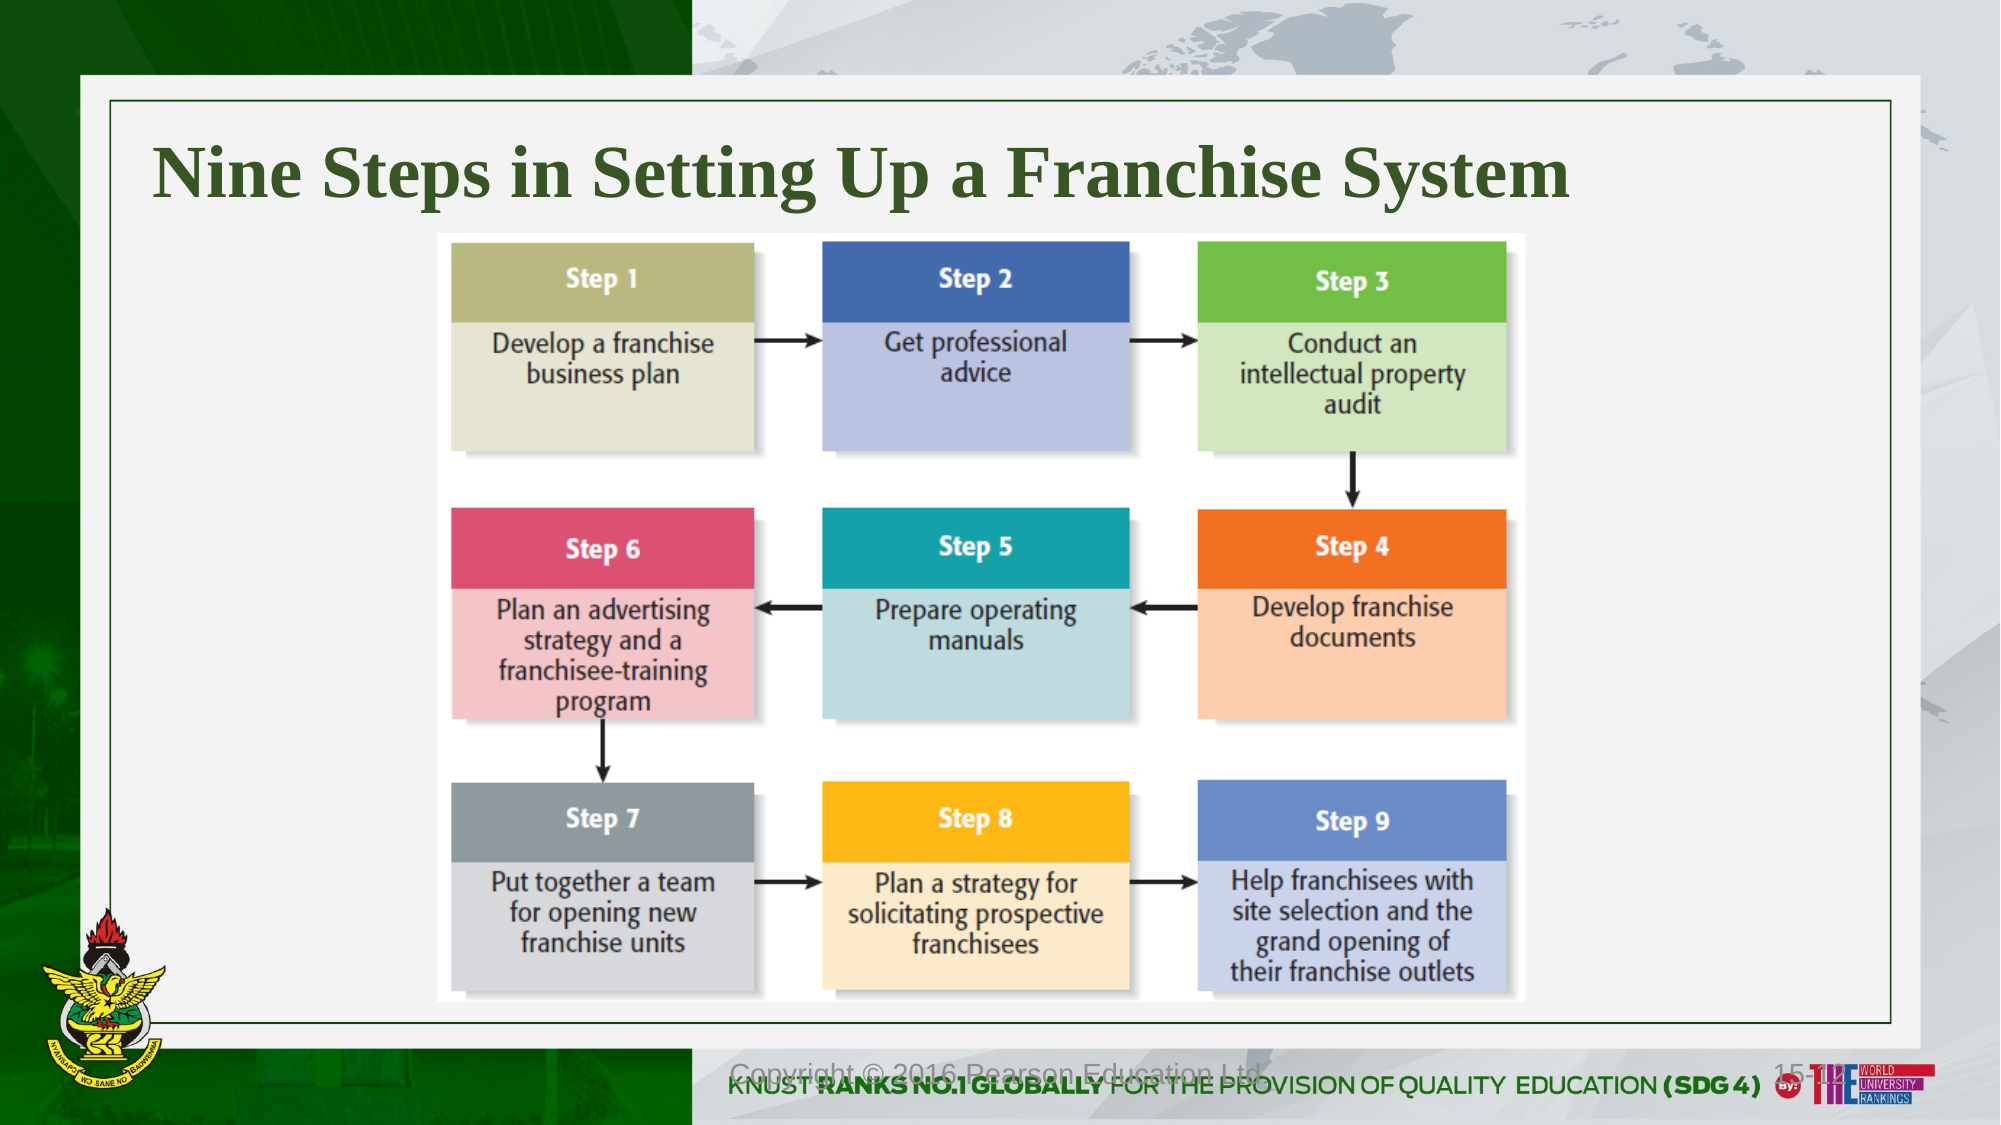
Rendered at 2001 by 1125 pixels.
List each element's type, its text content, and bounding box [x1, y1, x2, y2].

slide_number 15-12 [1412, 1042, 1863, 1103]
picture [0, 0, 2001, 1125]
title Nine Steps in Setting Up a Franchise System [137, 99, 1863, 247]
footer Copyright © 2016 Pearson Education Ltd. [662, 1042, 1338, 1103]
